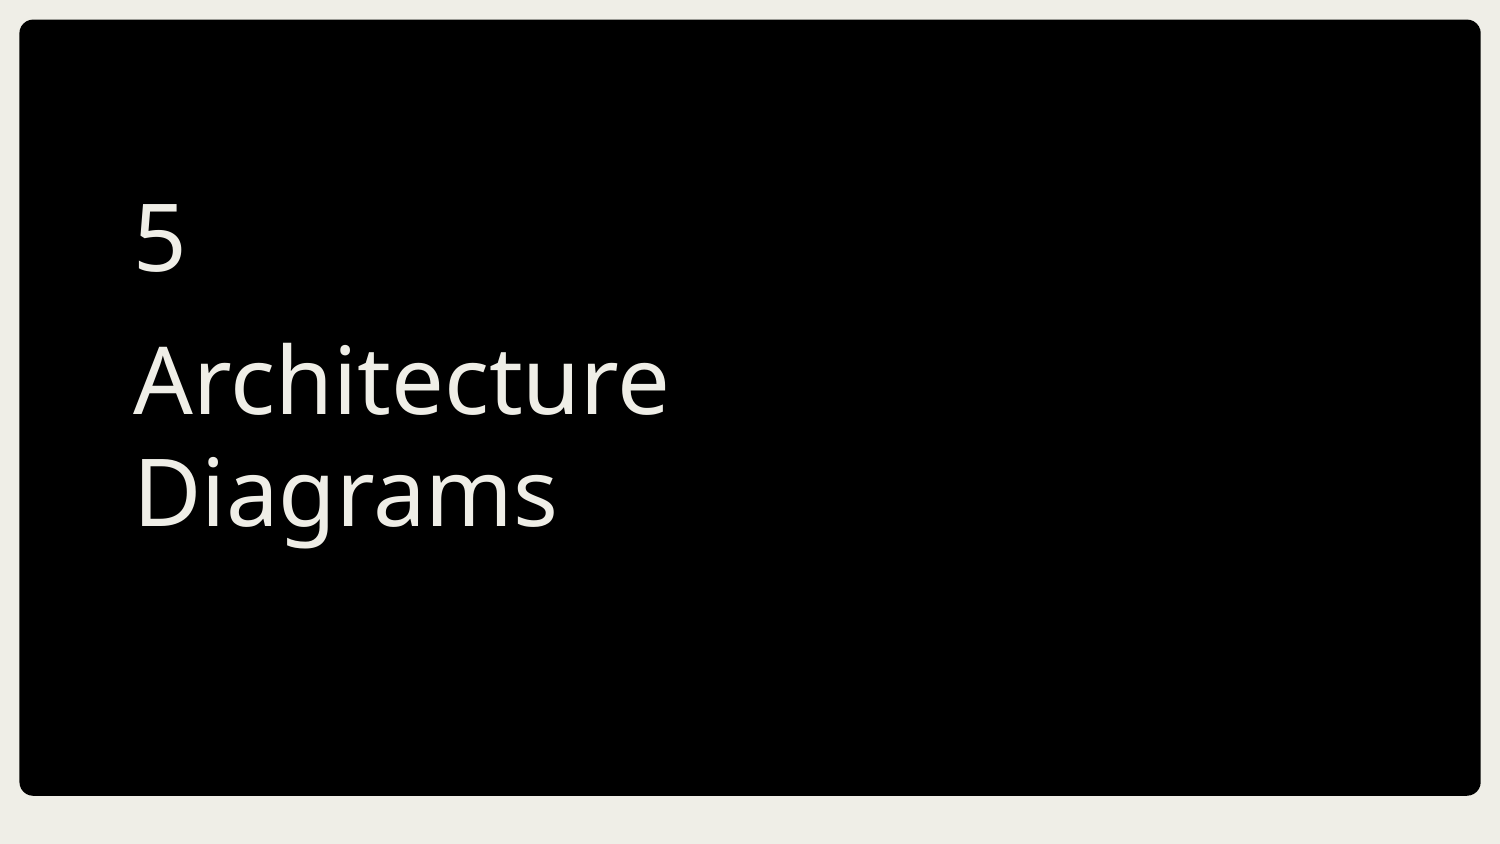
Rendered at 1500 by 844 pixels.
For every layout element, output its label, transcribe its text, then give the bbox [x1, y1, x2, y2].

title Architecture Diagrams [118, 305, 797, 563]
title 5 [118, 161, 322, 306]
